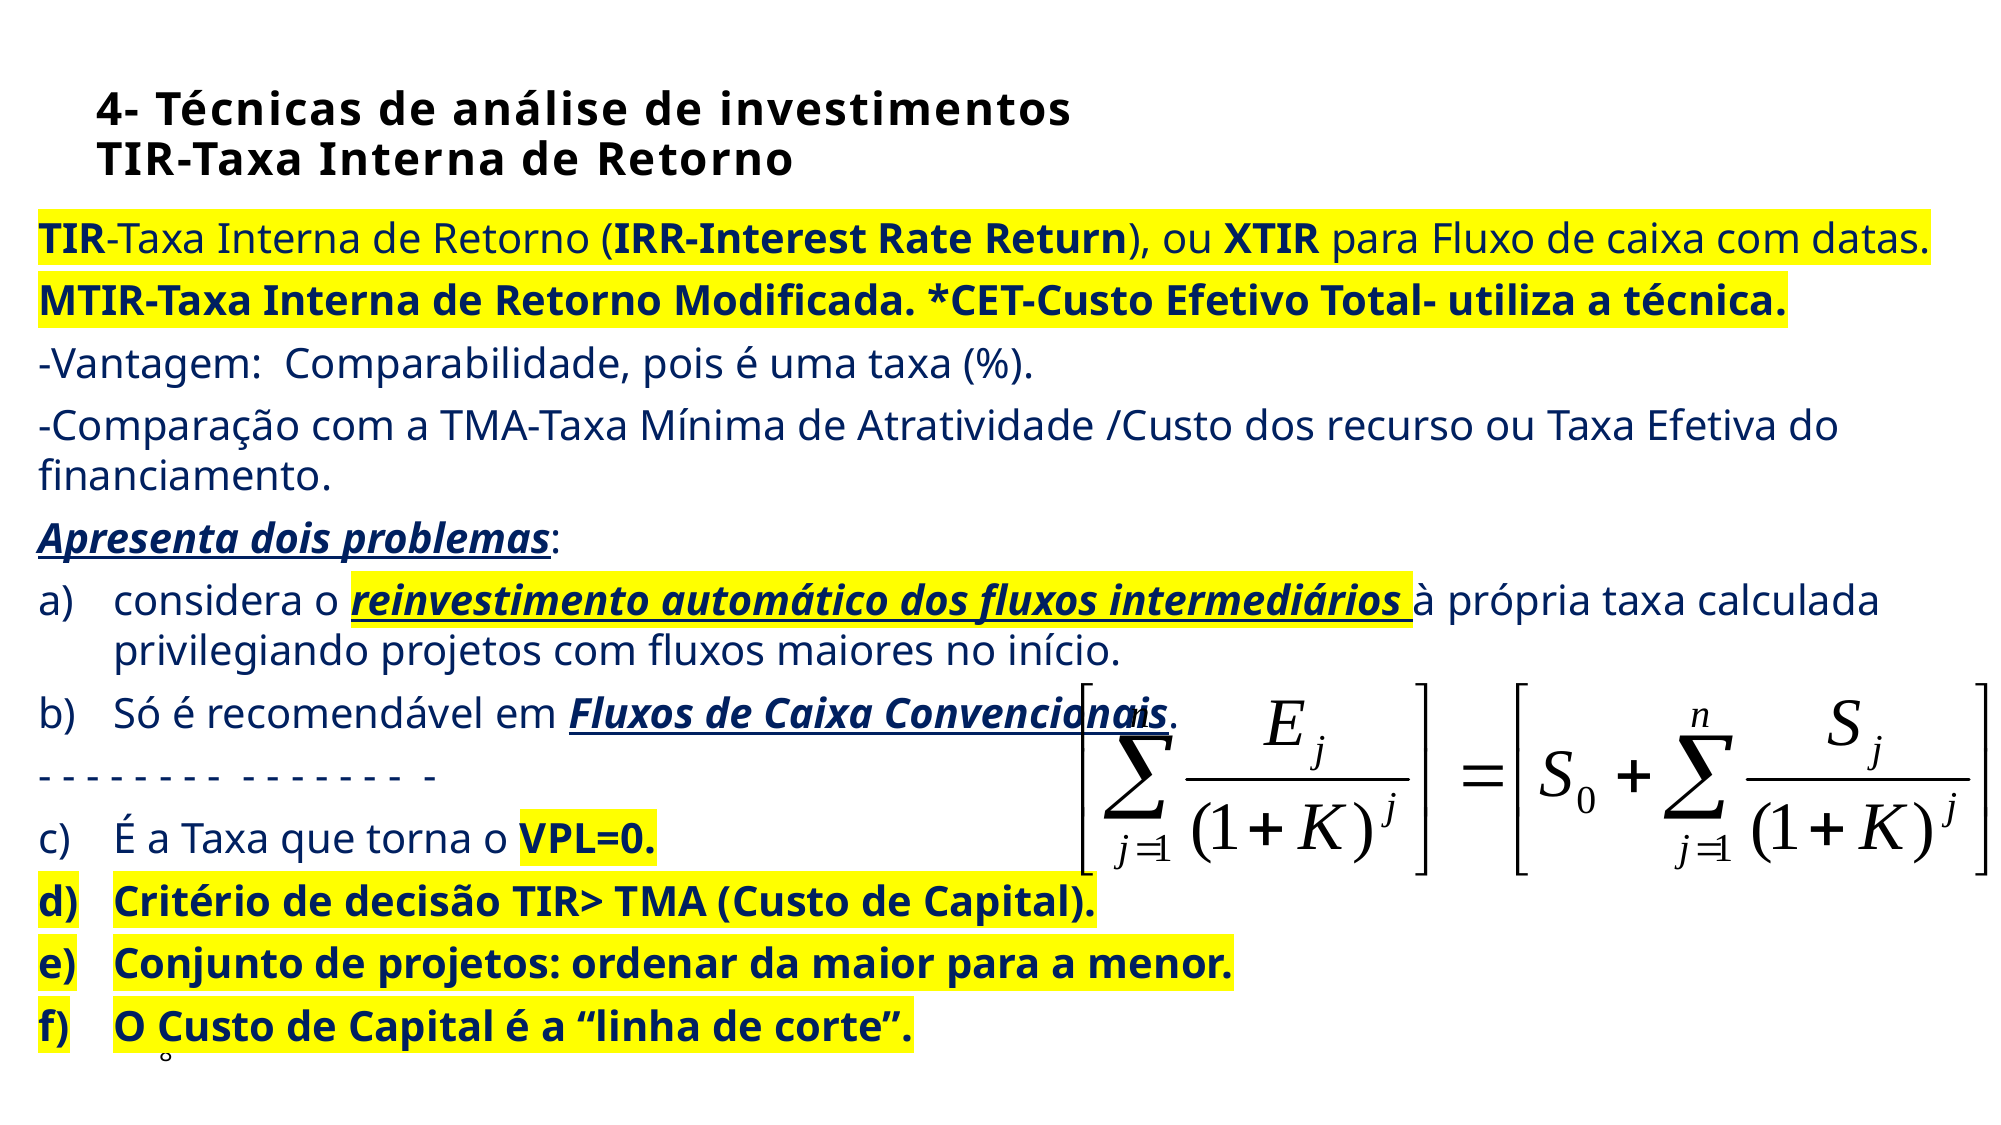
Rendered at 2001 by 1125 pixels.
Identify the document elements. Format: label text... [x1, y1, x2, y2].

title 4- Técnicas de análise de investimentos TIR-Taxa Interna de Retorno [96, 84, 1737, 186]
text_box TIR-Taxa Interna de Retorno (IRR-Interest Rate Return), ou XTIR para Fluxo de caixa com datas. MTIR-Taxa Interna de Retorno Modificada. *CET-Custo Efetivo Total- utiliza a técnica. -Vantagem: Comparabilidade, pois é uma taxa (%). -Comparação com a TMA-Taxa Mínima de Atratividade /Custo dos recurso ou Taxa Efetiva do financiamento. Apresenta dois problemas: considera o reinvestimento automático dos fluxos intermediários à própria taxa calculada privilegiando projetos com fluxos maiores no início. Só é recomendável em Fluxos de Caixa Convencionais. - - - - - - - - - - - - - - - - É a Taxa que torna o VPL=0. Critério de decisão TIR> TMA (Custo de Capital). Conjunto de projetos: ordenar da maior para a menor. O Custo de Capital é a “linha de corte”. [23, 203, 2000, 1125]
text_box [1065, 672, 2000, 888]
